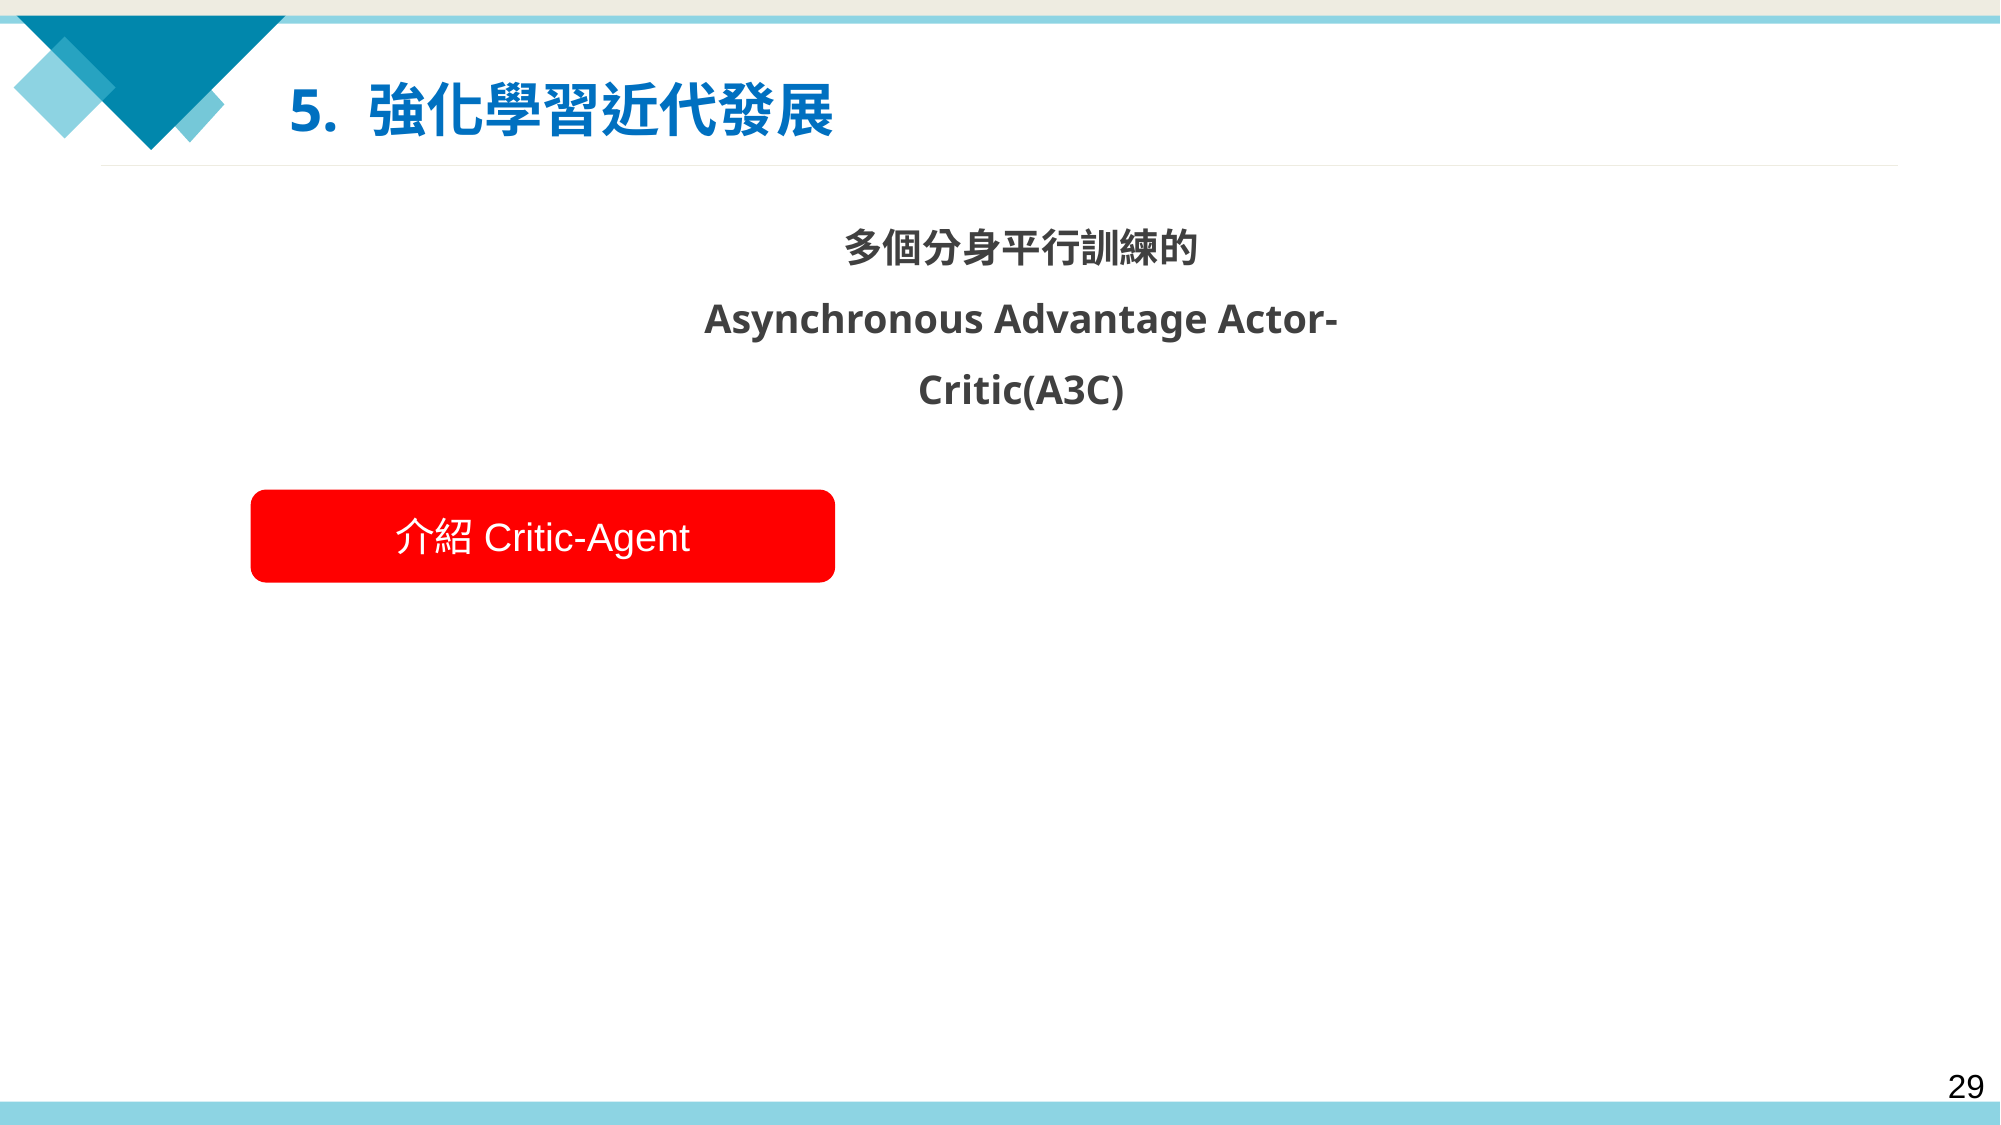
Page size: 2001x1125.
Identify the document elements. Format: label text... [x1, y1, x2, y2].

text_box 介紹Critic-Agent [249, 488, 837, 584]
text_box 5. 強化學習近代發展 [274, 31, 1794, 151]
text_box 多個分身平行訓練的 Asynchronous Advantage Actor-Critic(A3C) [599, 191, 1443, 421]
